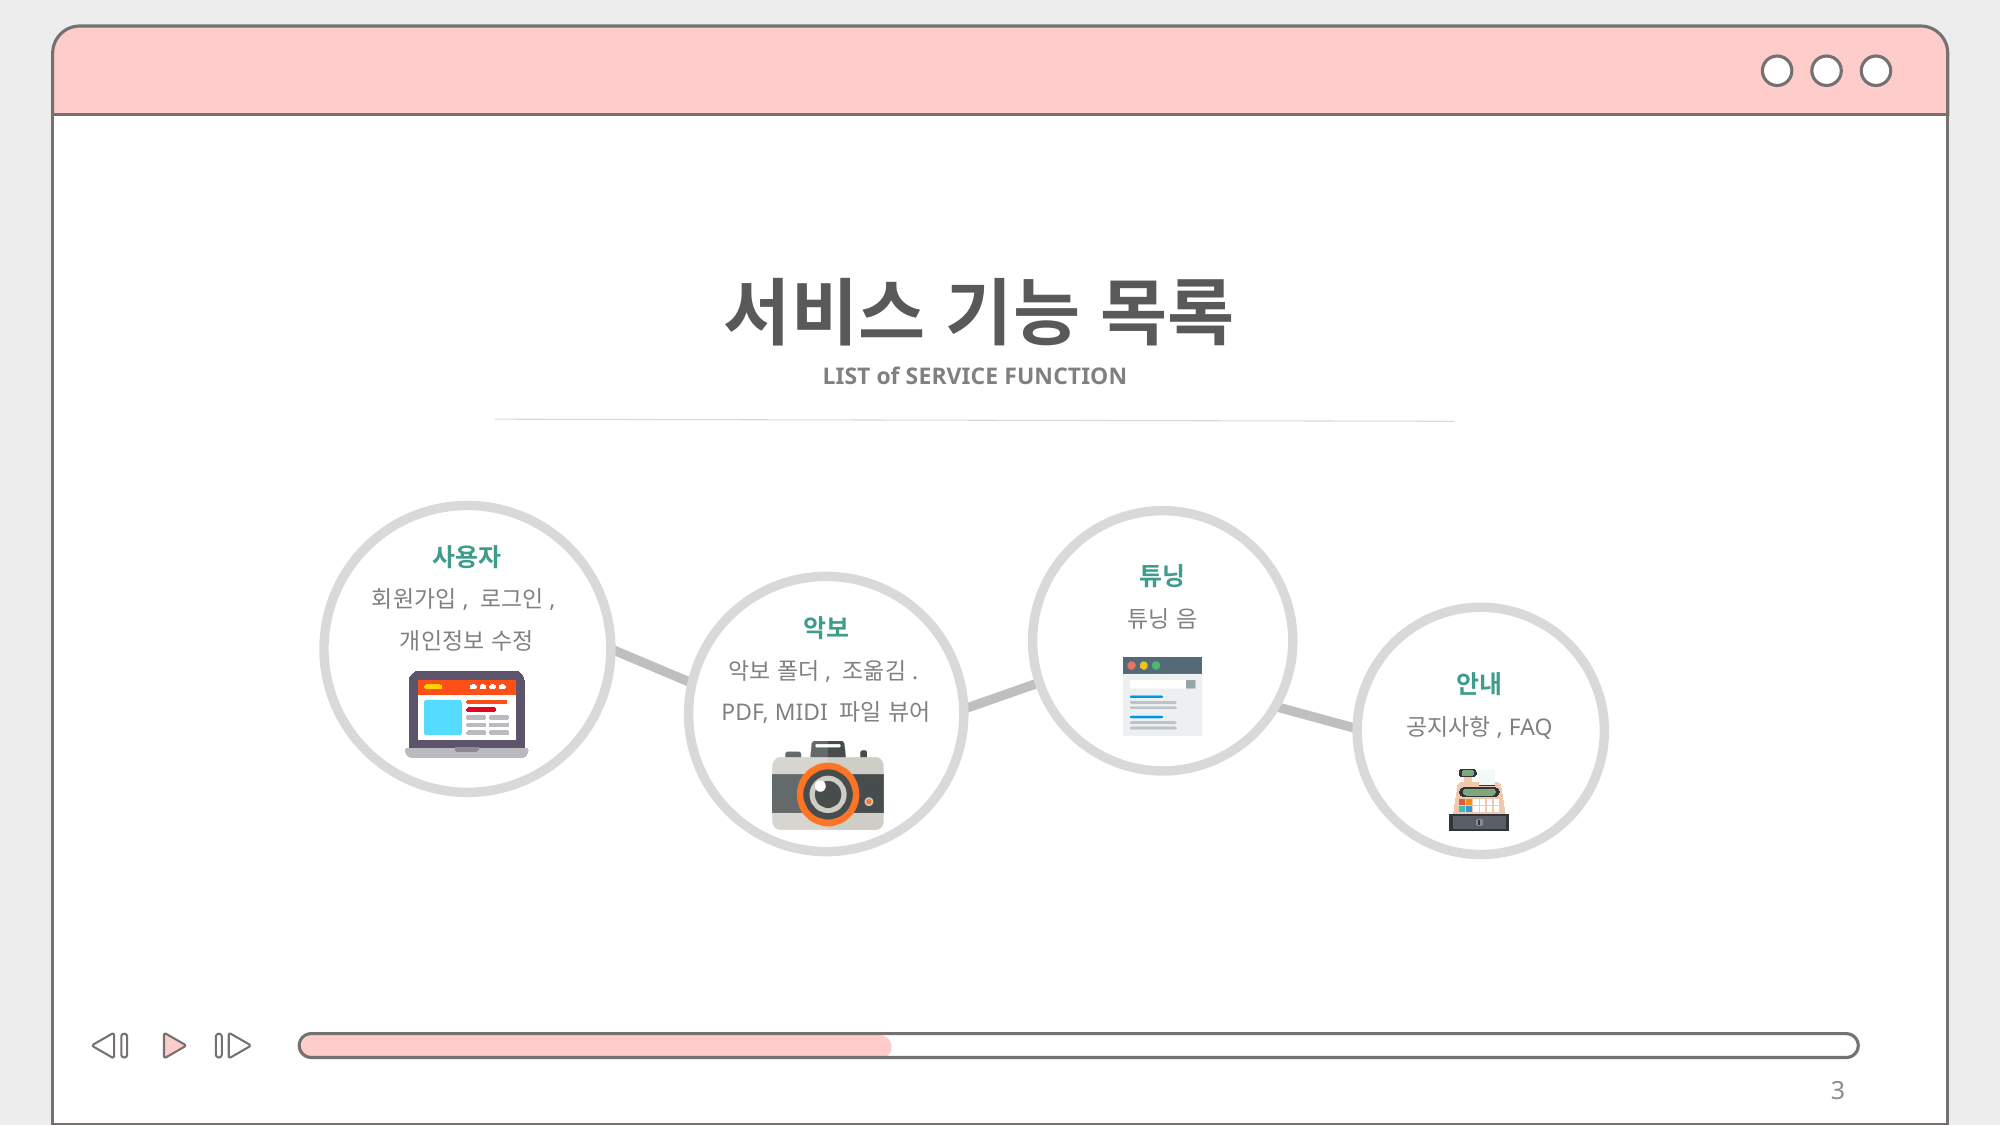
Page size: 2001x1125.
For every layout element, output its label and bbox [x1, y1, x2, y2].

text_box [405, 671, 529, 758]
text_box [610, 637, 1491, 766]
picture [771, 740, 885, 831]
text_box [1449, 769, 1509, 831]
picture [1123, 657, 1202, 736]
text_box [52, 26, 1948, 1125]
